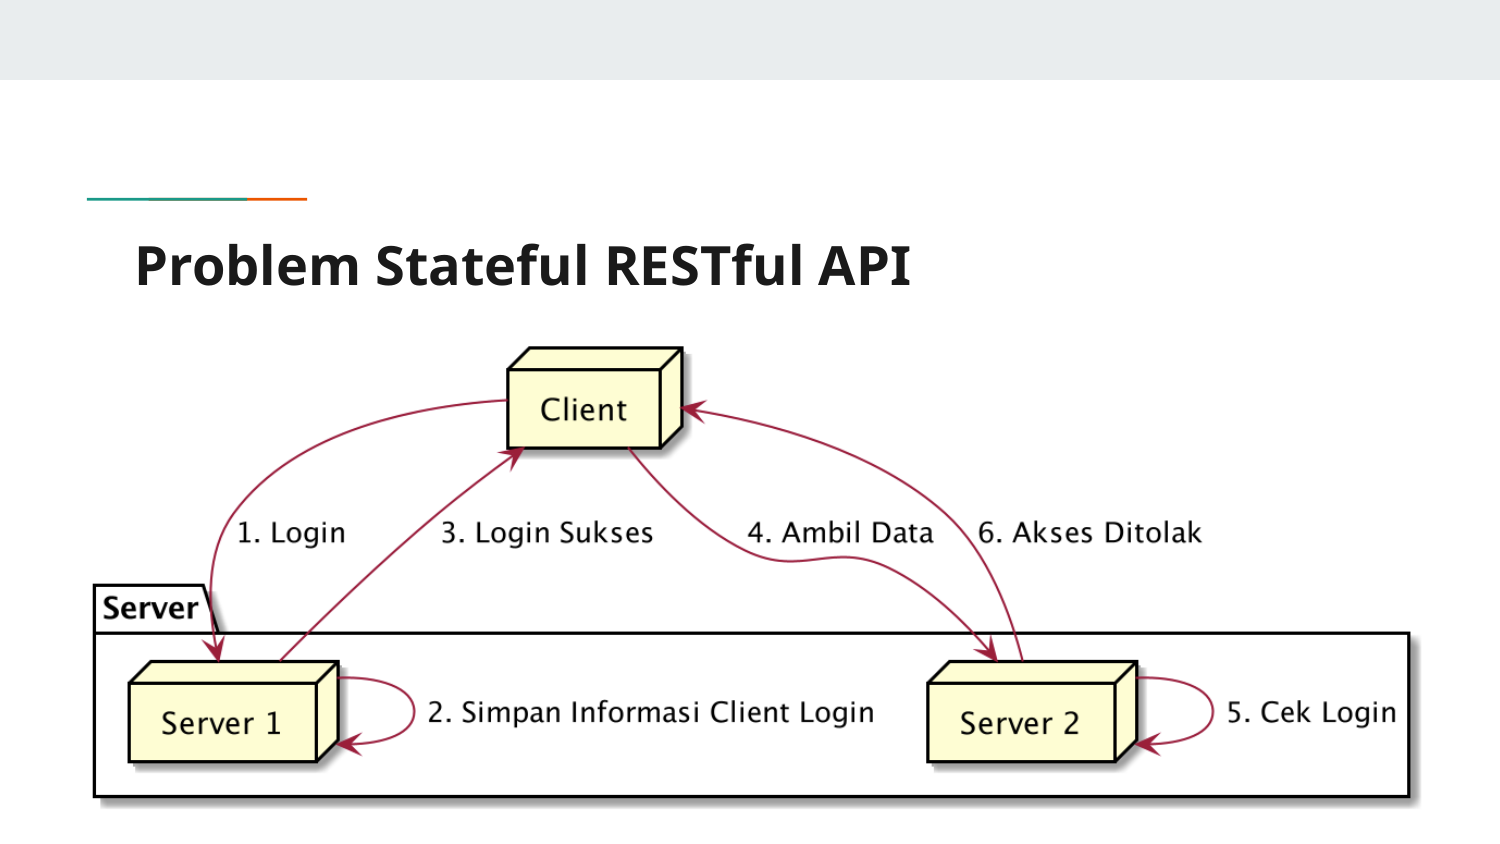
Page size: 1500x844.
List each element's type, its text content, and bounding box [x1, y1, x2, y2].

picture [45, 330, 1455, 821]
title Problem Stateful RESTful API [119, 216, 1381, 305]
